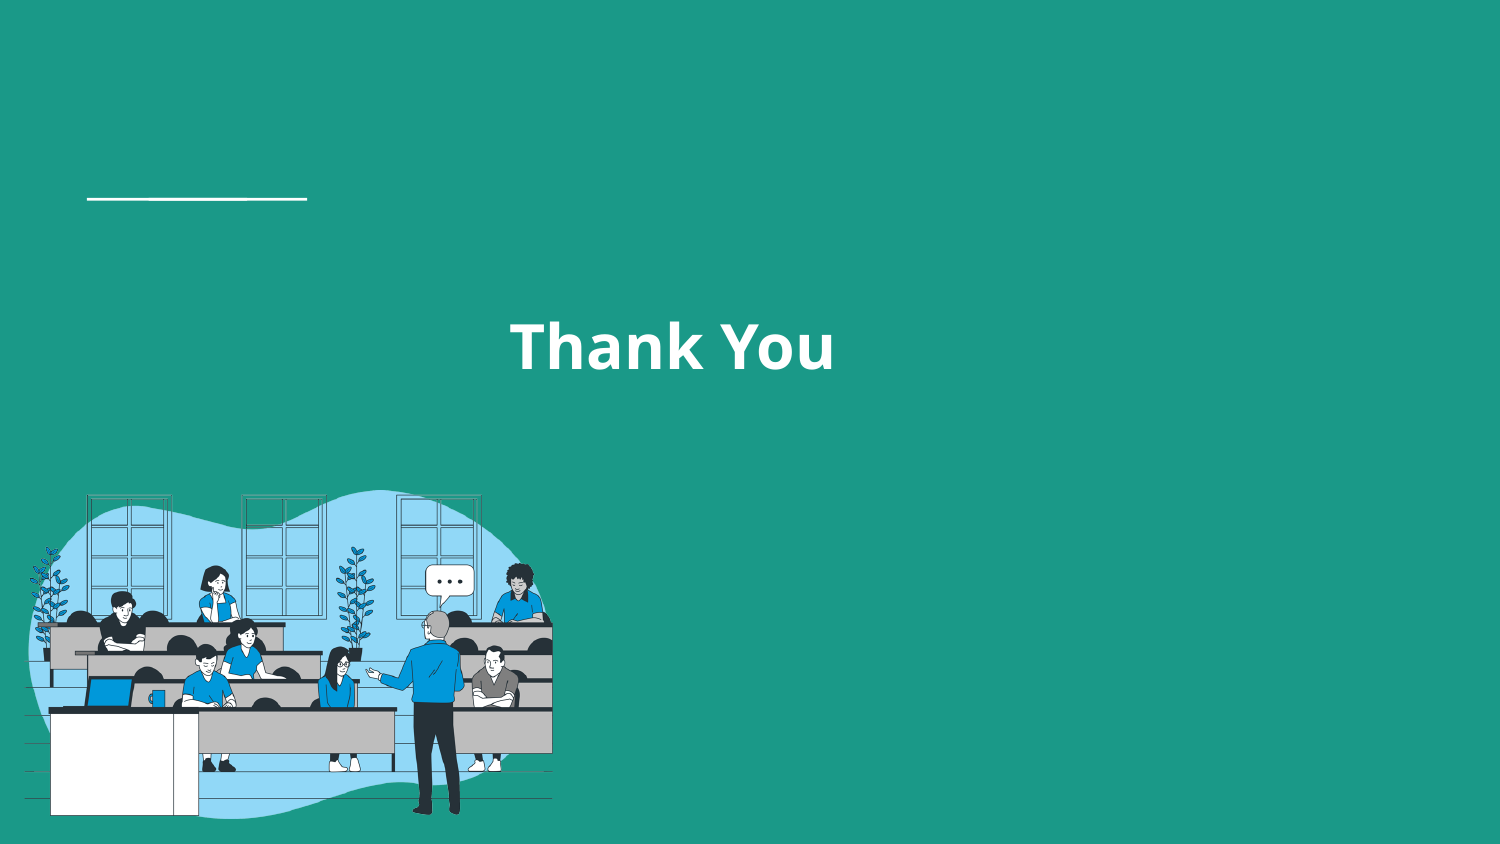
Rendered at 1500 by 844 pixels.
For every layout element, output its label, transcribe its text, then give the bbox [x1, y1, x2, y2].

title Thank You [119, 216, 1381, 466]
picture [24, 490, 553, 819]
